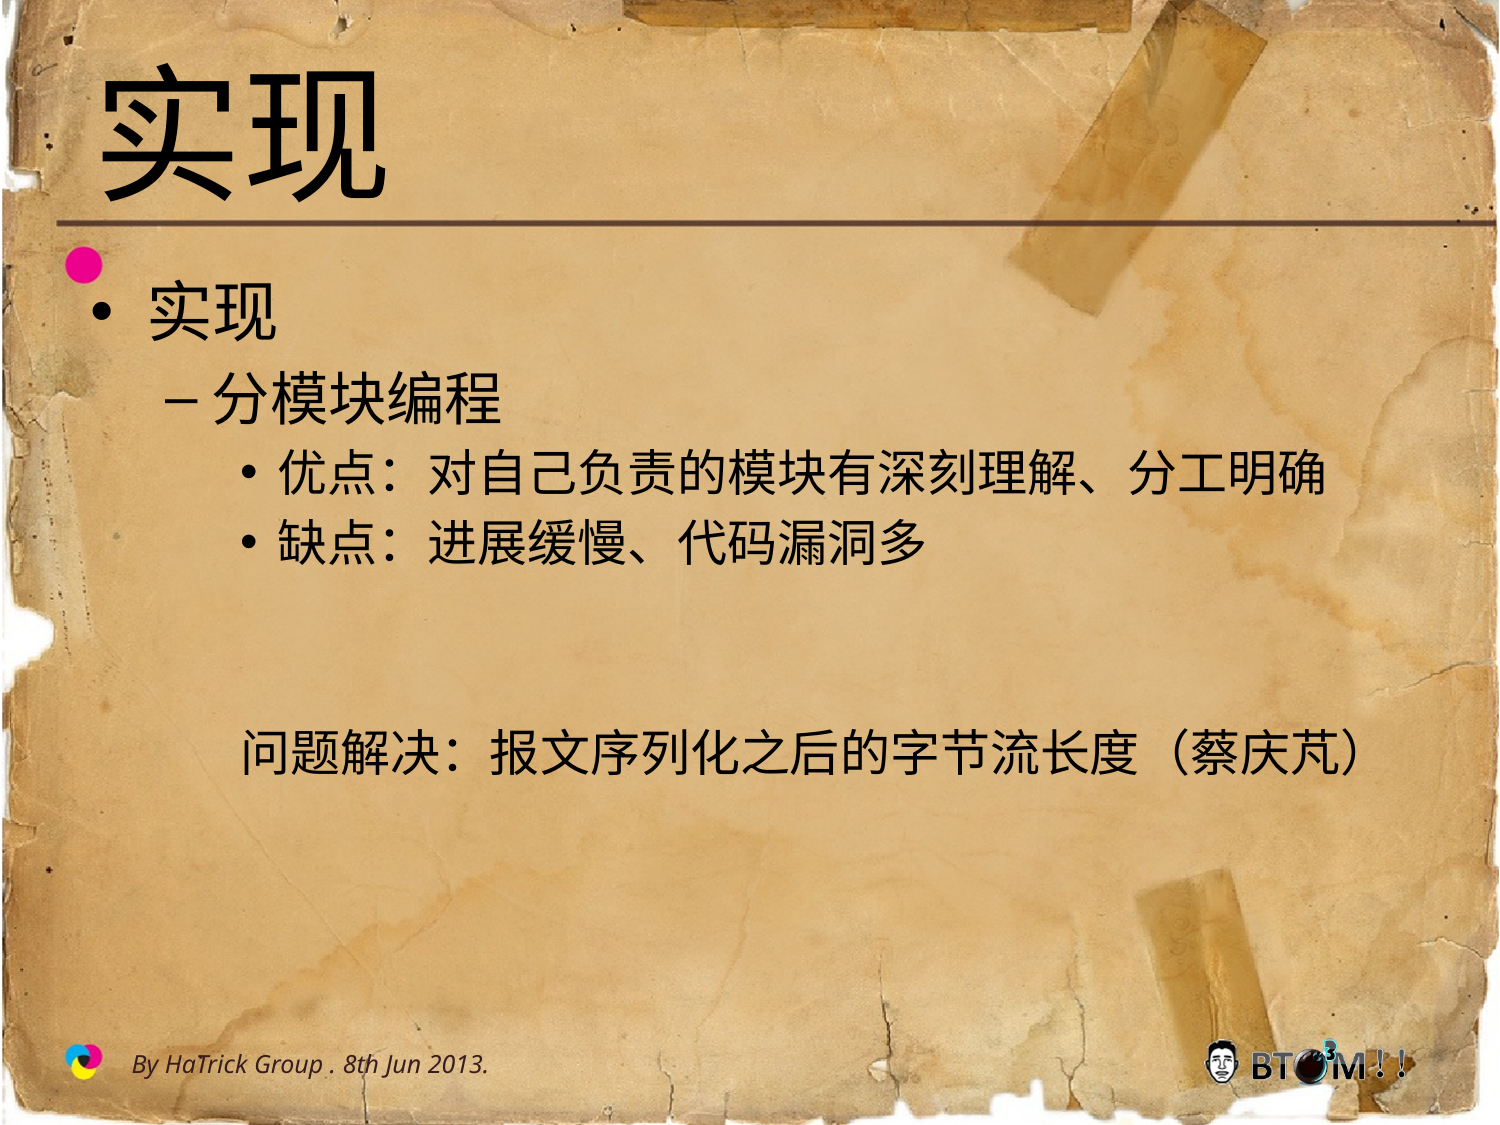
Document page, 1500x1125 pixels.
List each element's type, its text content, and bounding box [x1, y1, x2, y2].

list 实现 分模块编程 优点：对自己负责的模块有深刻理解、分工明确 缺点：进展缓慢、代码漏洞多 问题解决：报文序列化之后的字节流长度（蔡庆芃） [75, 262, 1425, 1005]
text_box 实现 [92, 40, 394, 228]
text_box By HaTrick Group . 8th Jun 2013. [131, 1034, 491, 1087]
picture [0, 0, 1500, 1125]
